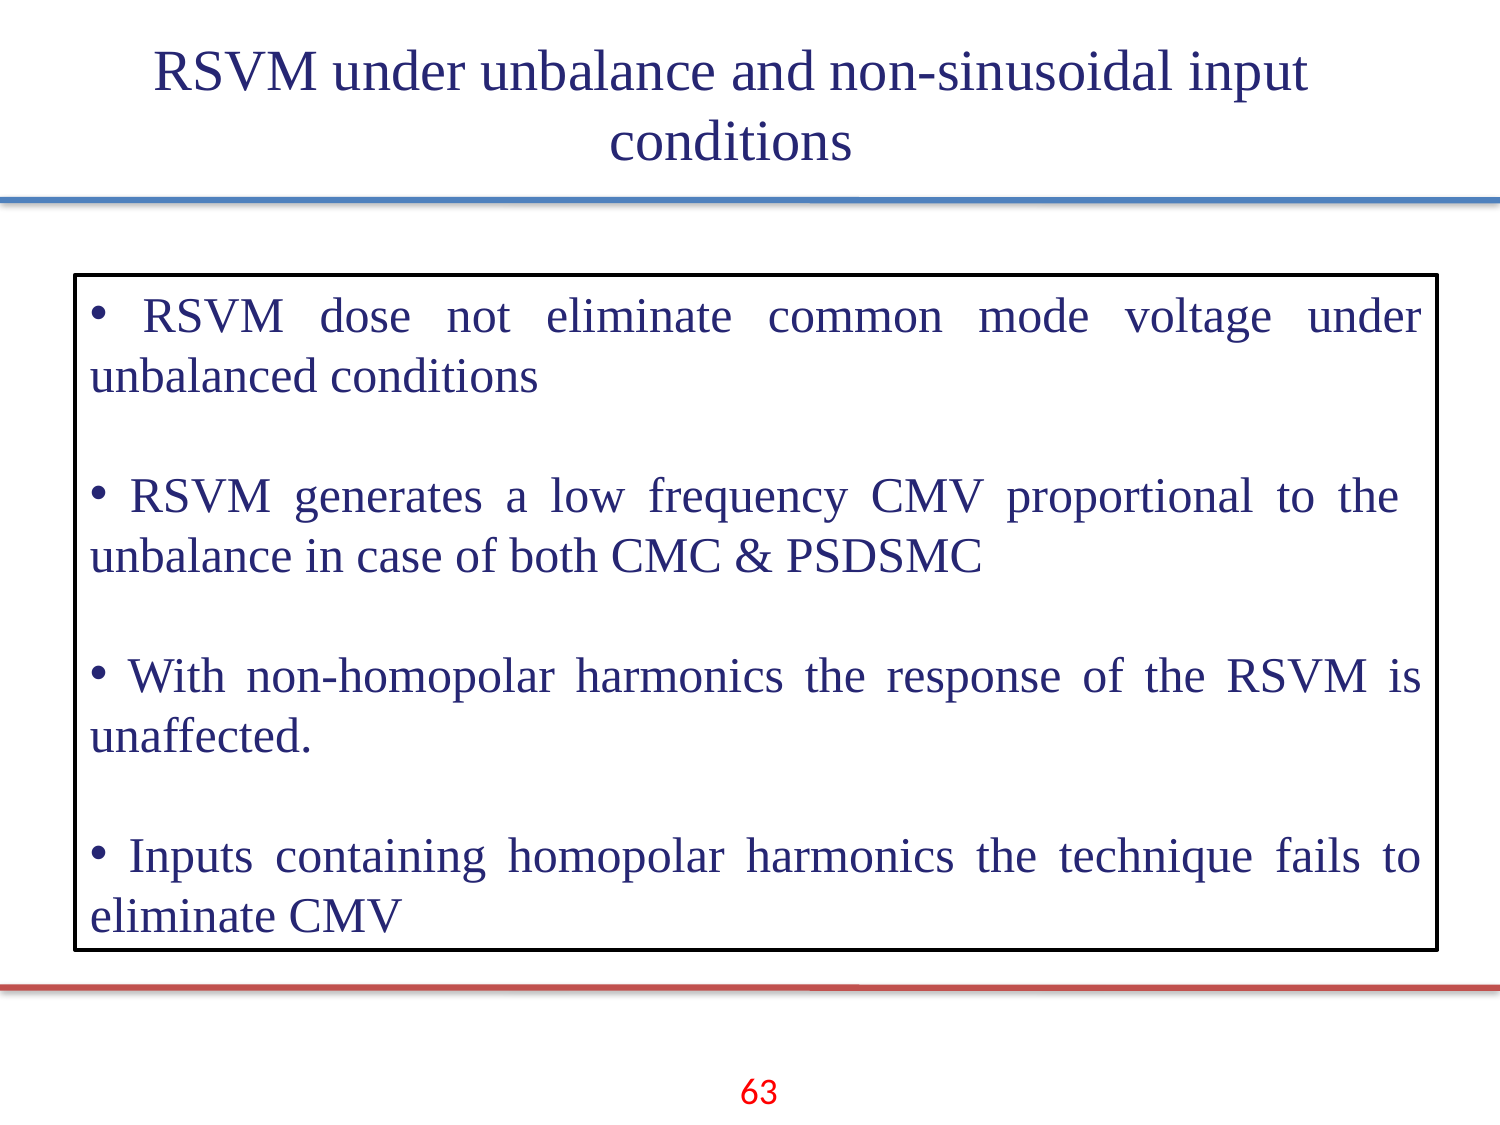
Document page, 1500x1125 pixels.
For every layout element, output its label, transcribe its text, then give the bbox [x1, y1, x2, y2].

text_box 63 [724, 1059, 813, 1120]
text_box RSVM dose not eliminate common mode voltage under unbalanced conditions RSVM generates a low frequency CMV proportional to the unbalance in case of both CMC & PSDSMC With non-homopolar harmonics the response of the RSVM is unaffected. Inputs containing homopolar harmonics the technique fails to eliminate CMV [73, 273, 1439, 952]
text_box RSVM under unbalance and non-sinusoidal input conditions [75, 24, 1388, 180]
